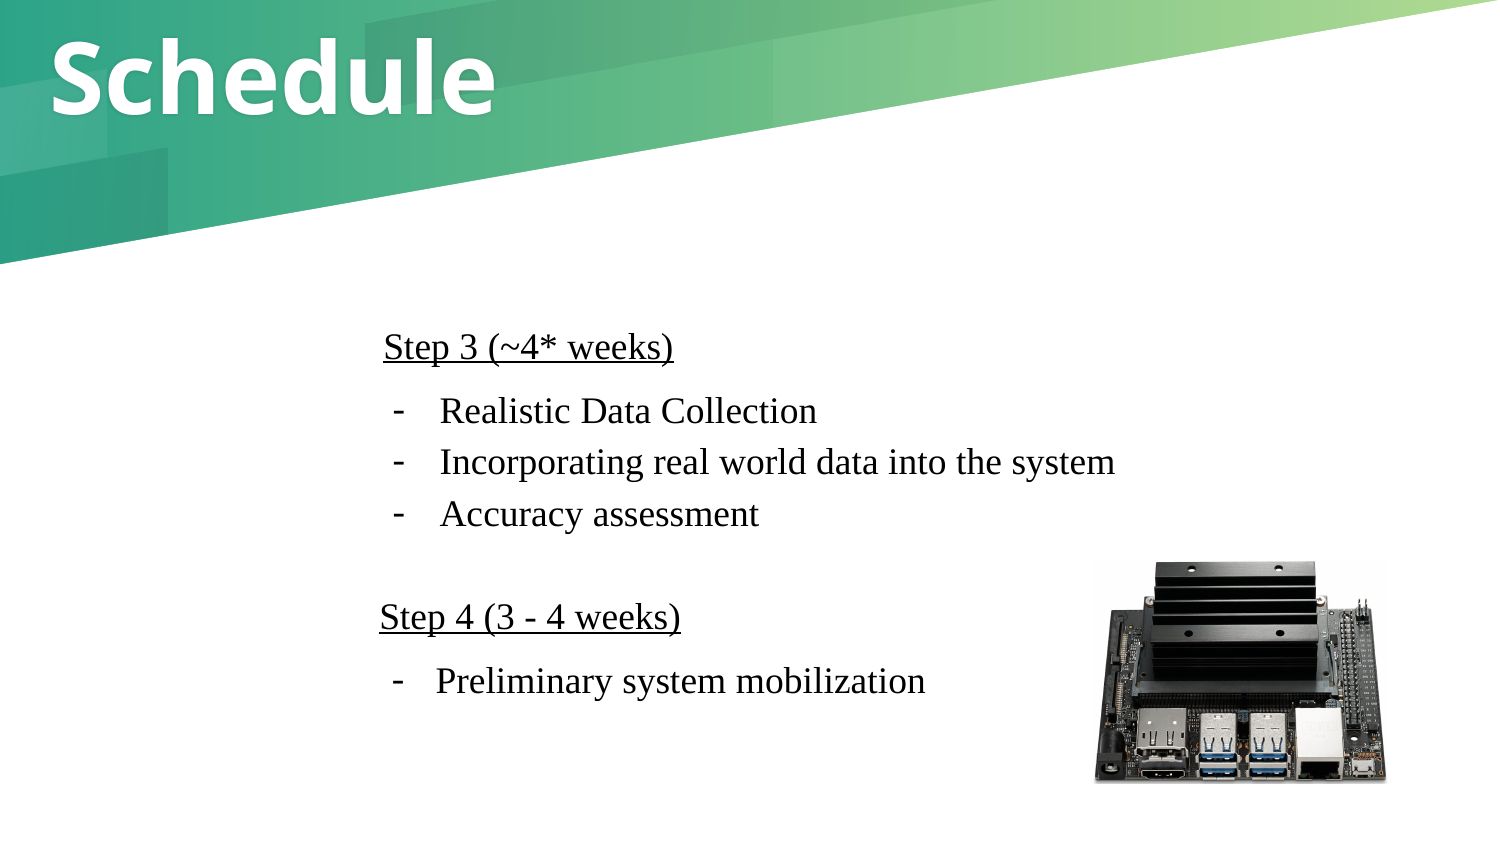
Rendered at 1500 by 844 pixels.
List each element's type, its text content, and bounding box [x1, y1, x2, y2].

text_box Step 4 (3 - 4 weeks) Preliminary system mobilization [364, 570, 1322, 798]
title Schedule [49, 0, 950, 165]
picture [1093, 558, 1388, 784]
list Step 3 (~4* weeks) Realistic Data Collection Incorporating real world data into the system Accuracy assessment [383, 314, 1284, 570]
